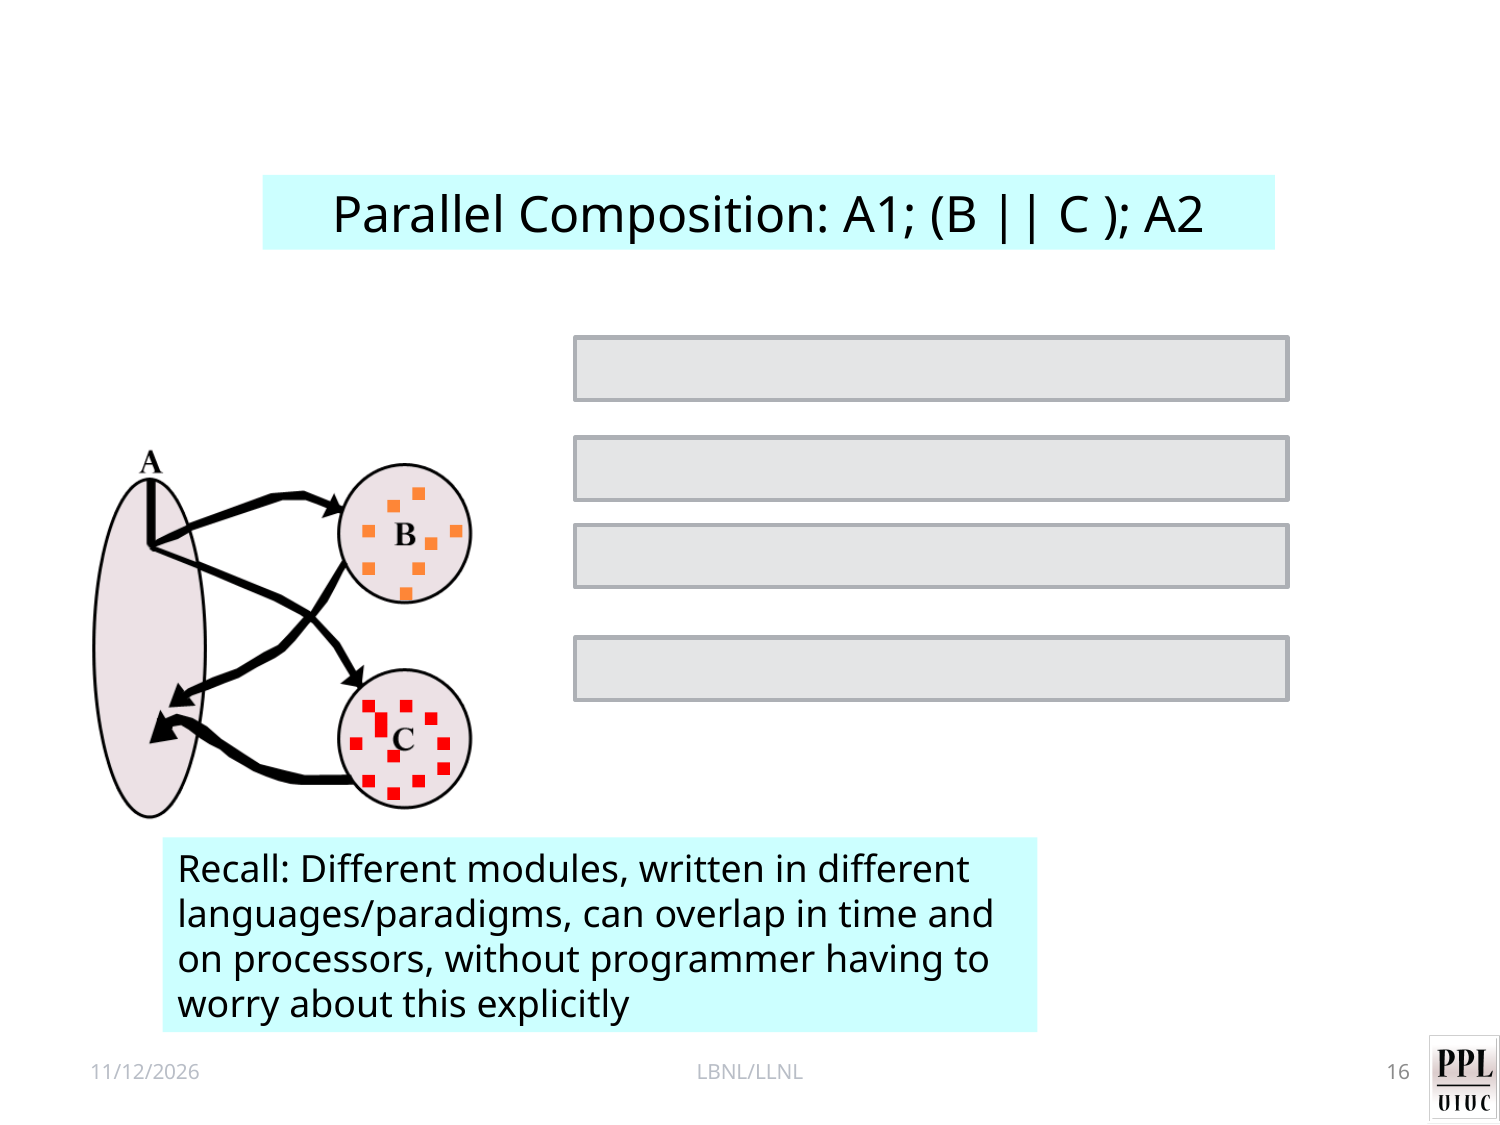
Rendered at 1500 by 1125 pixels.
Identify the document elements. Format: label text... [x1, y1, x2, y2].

footer LBNL/LLNL [512, 1042, 988, 1103]
text_box [573, 335, 1290, 402]
slide_number 16 [1074, 1042, 1425, 1103]
text_box Recall: Different modules, written in different languages/paradigms, can overlap in time and on processors, without programmer having to worry about this explicitly [162, 837, 1038, 1033]
picture [1425, 1032, 1500, 1125]
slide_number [75, 1042, 425, 1103]
text_box [573, 635, 1290, 702]
text_box Parallel Composition: A1; (B || C ); A2 [262, 174, 1275, 250]
text_box [573, 523, 1290, 589]
text_box [573, 435, 1290, 502]
picture [85, 436, 482, 838]
